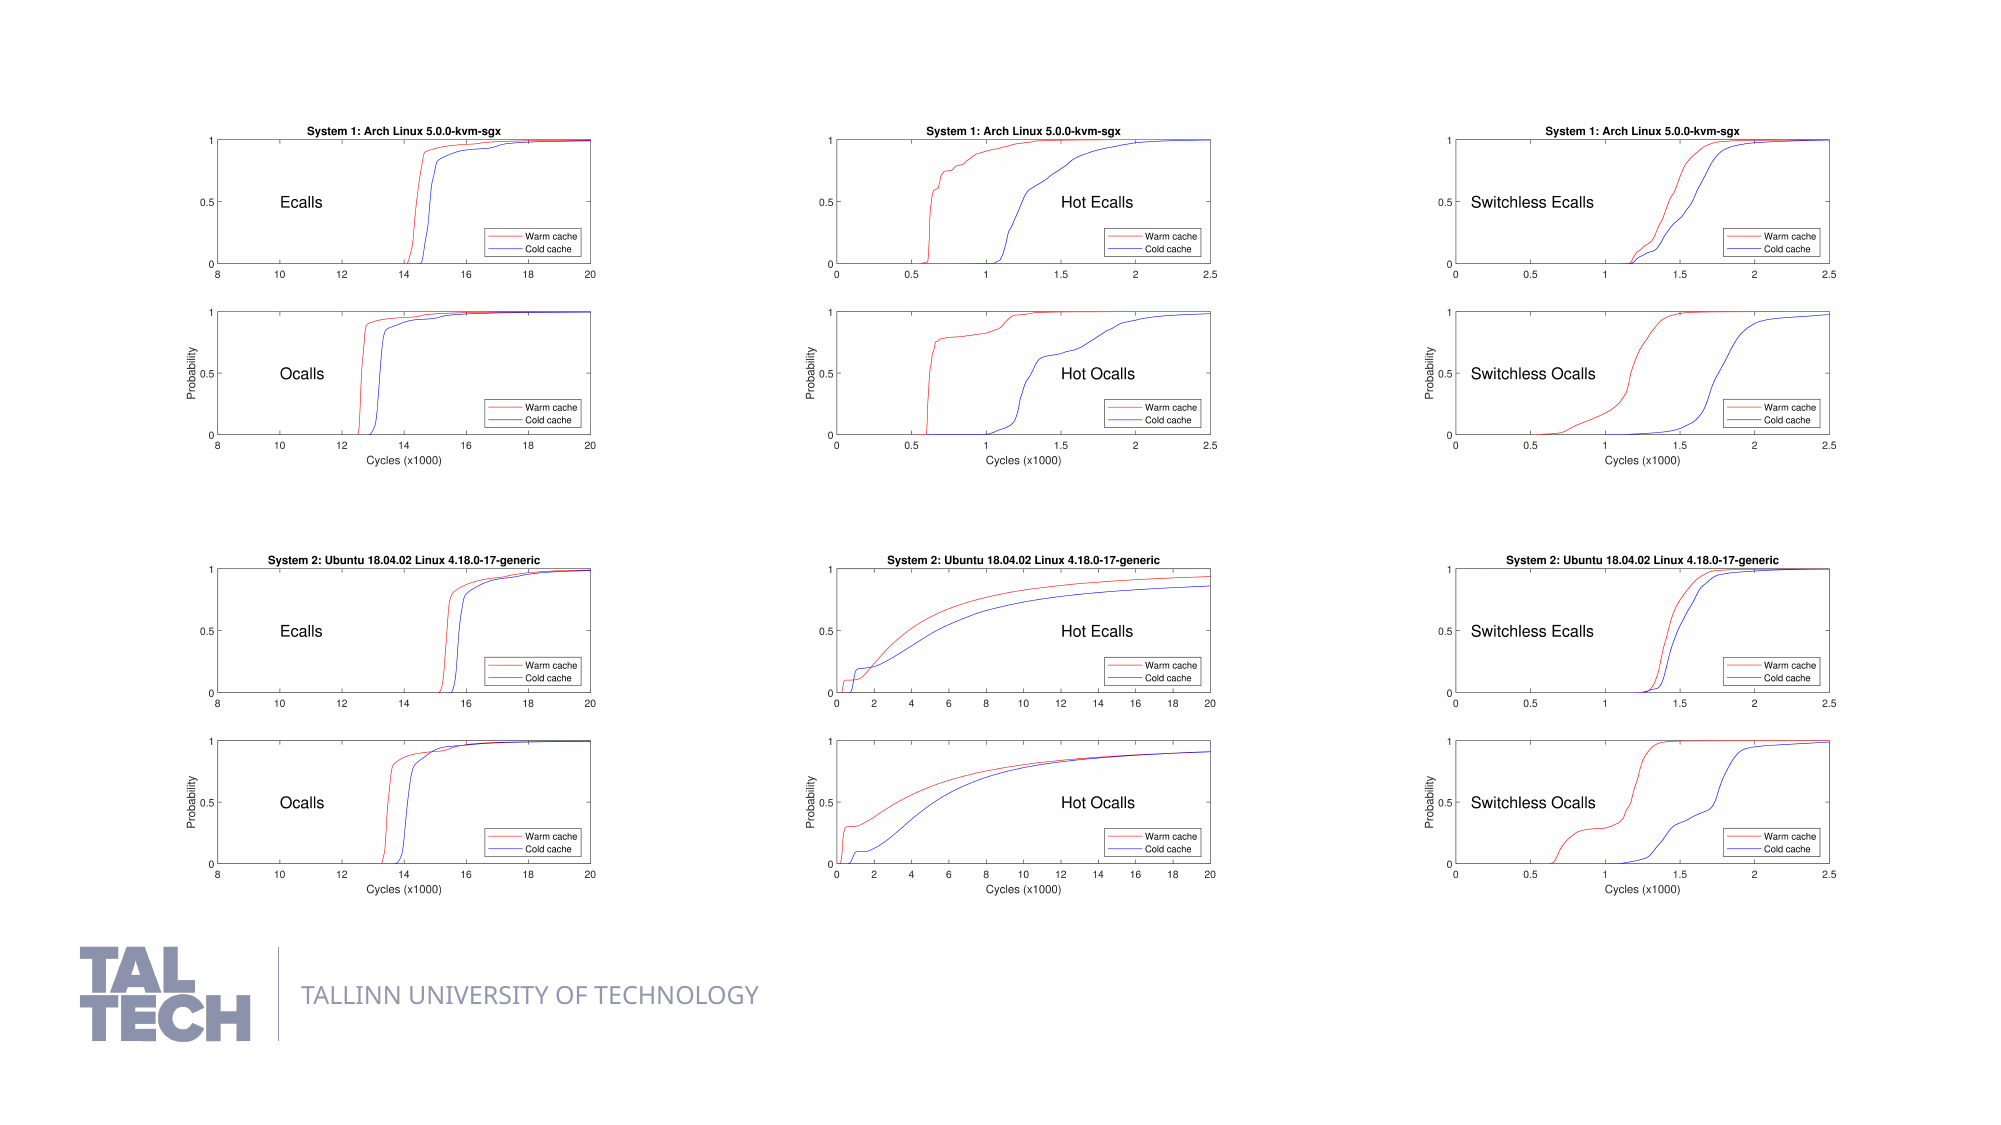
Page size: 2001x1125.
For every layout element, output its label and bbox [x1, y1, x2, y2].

picture [774, 542, 1256, 903]
picture [1393, 542, 1875, 903]
picture [1393, 113, 1875, 474]
picture [155, 542, 636, 903]
picture [75, 940, 254, 1047]
picture [774, 113, 1256, 474]
picture [155, 113, 636, 474]
